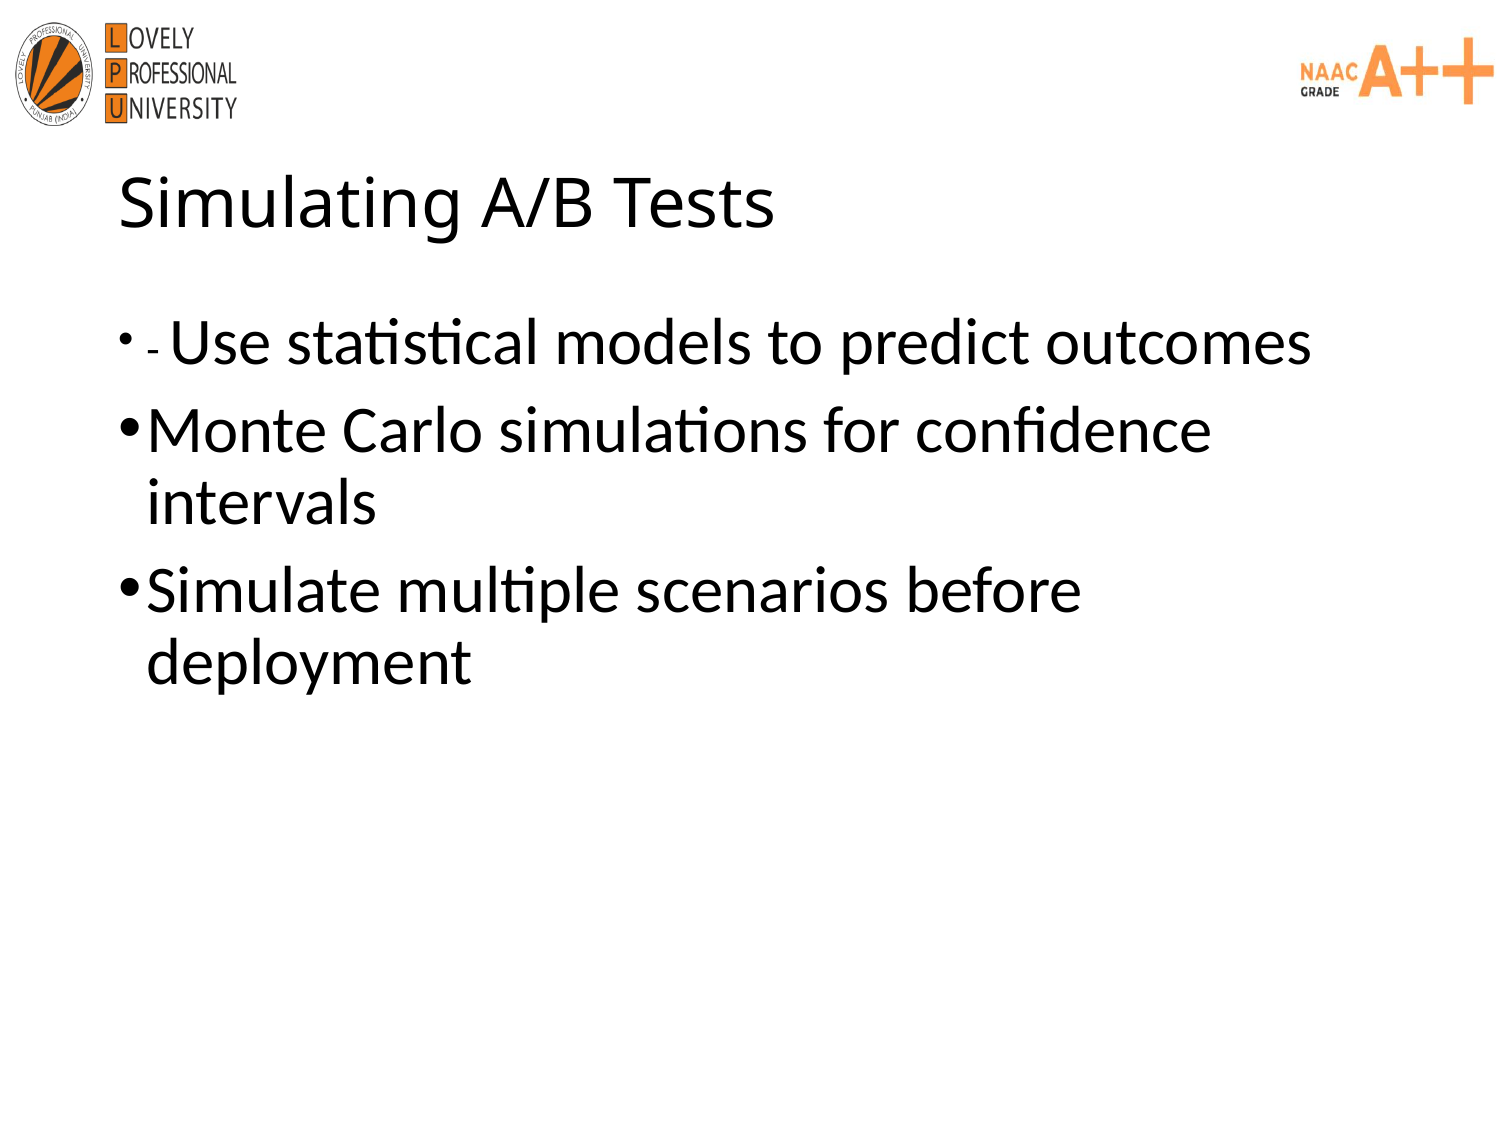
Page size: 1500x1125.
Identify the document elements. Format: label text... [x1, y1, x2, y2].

picture [1296, 7, 1497, 134]
list - Use statistical models to predict outcomes Monte Carlo simulations for confidence intervals Simulate multiple scenarios before deployment [103, 299, 1397, 1014]
picture [15, 22, 237, 126]
title Simulating A/B Tests [103, 133, 1397, 278]
